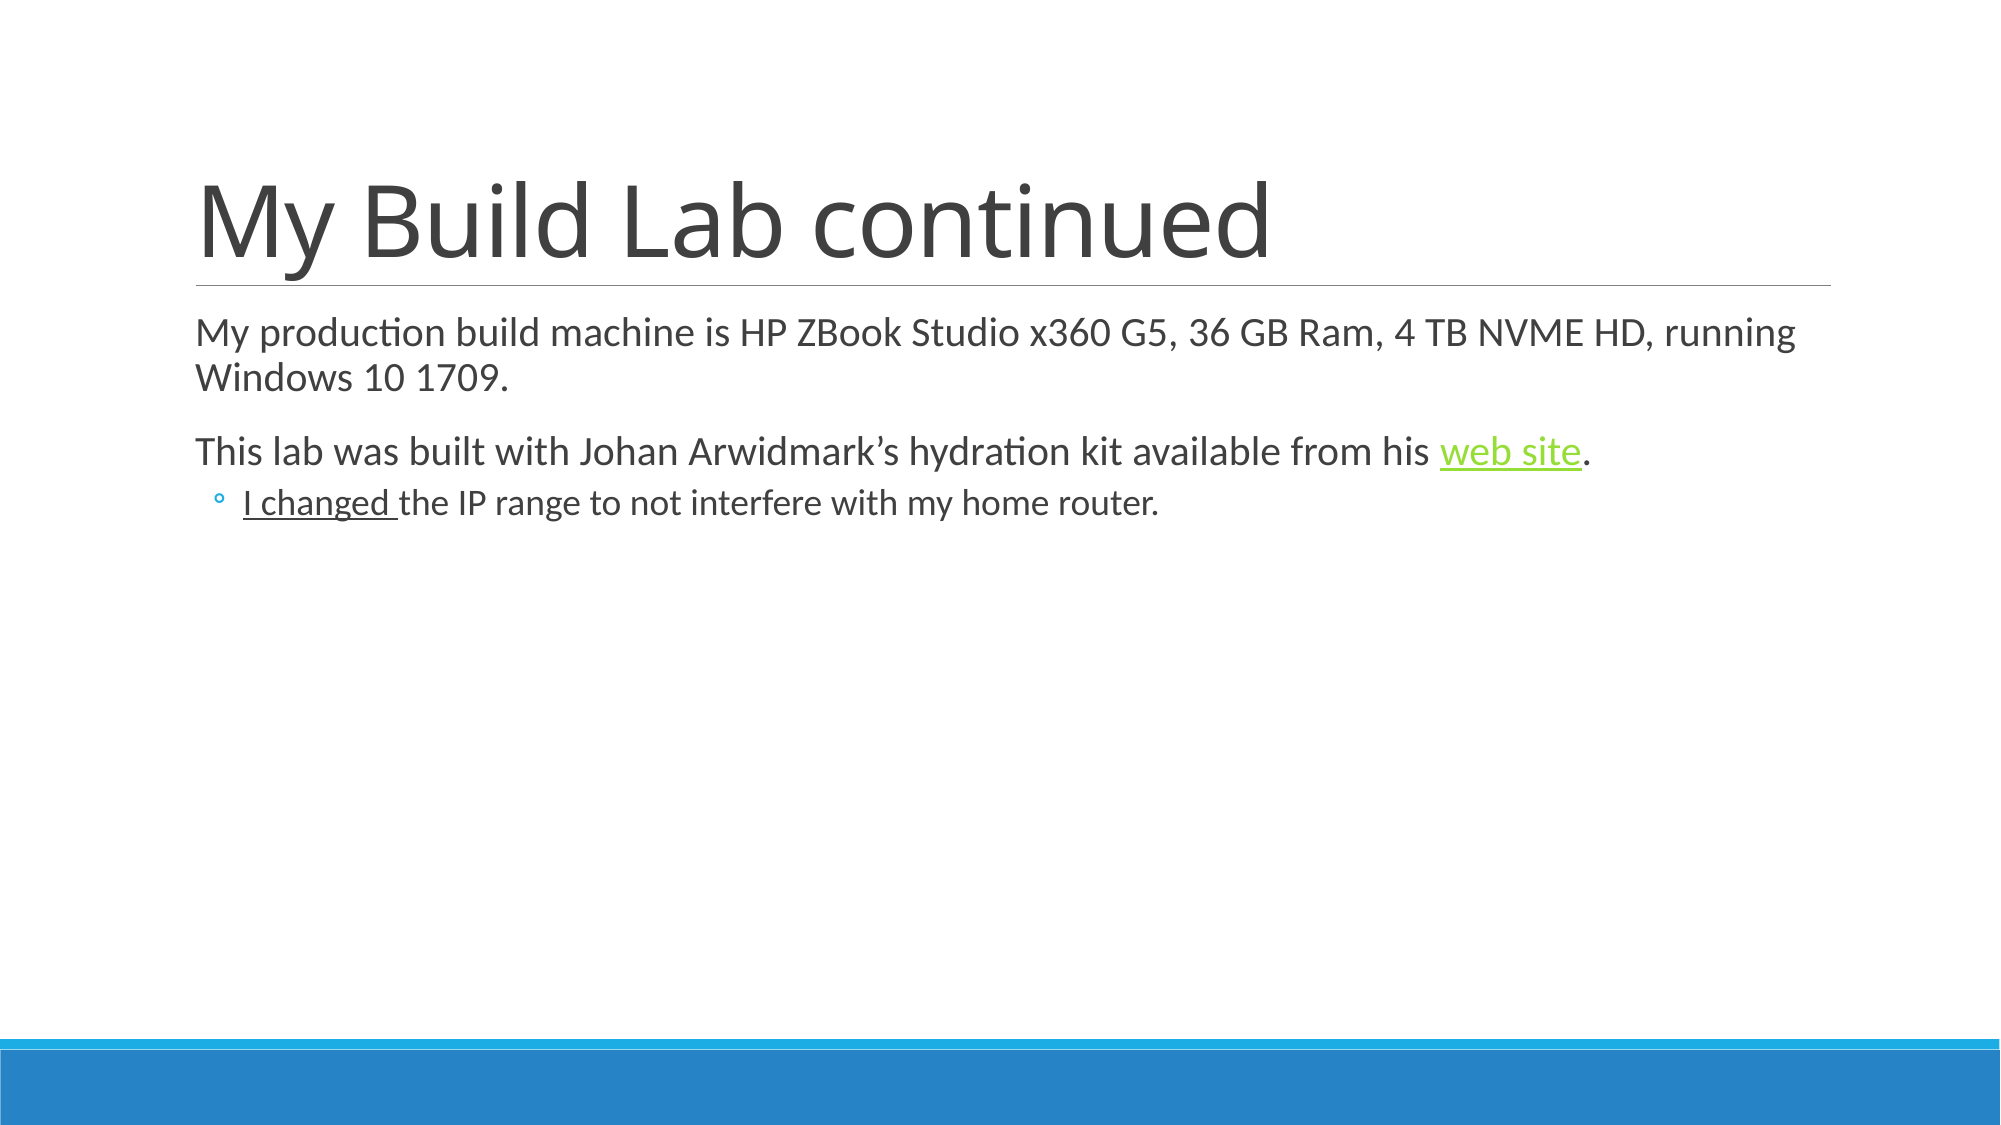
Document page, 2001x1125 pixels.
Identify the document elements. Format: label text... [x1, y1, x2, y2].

list My production build machine is HP ZBook Studio x360 G5, 36 GB Ram, 4 TB NVME HD, running Windows 10 1709. This lab was built with Johan Arwidmark’s hydration kit available from his web site. I changed the IP range to not interfere with my home router. [180, 302, 1830, 963]
title My Build Lab continued [180, 47, 1830, 285]
